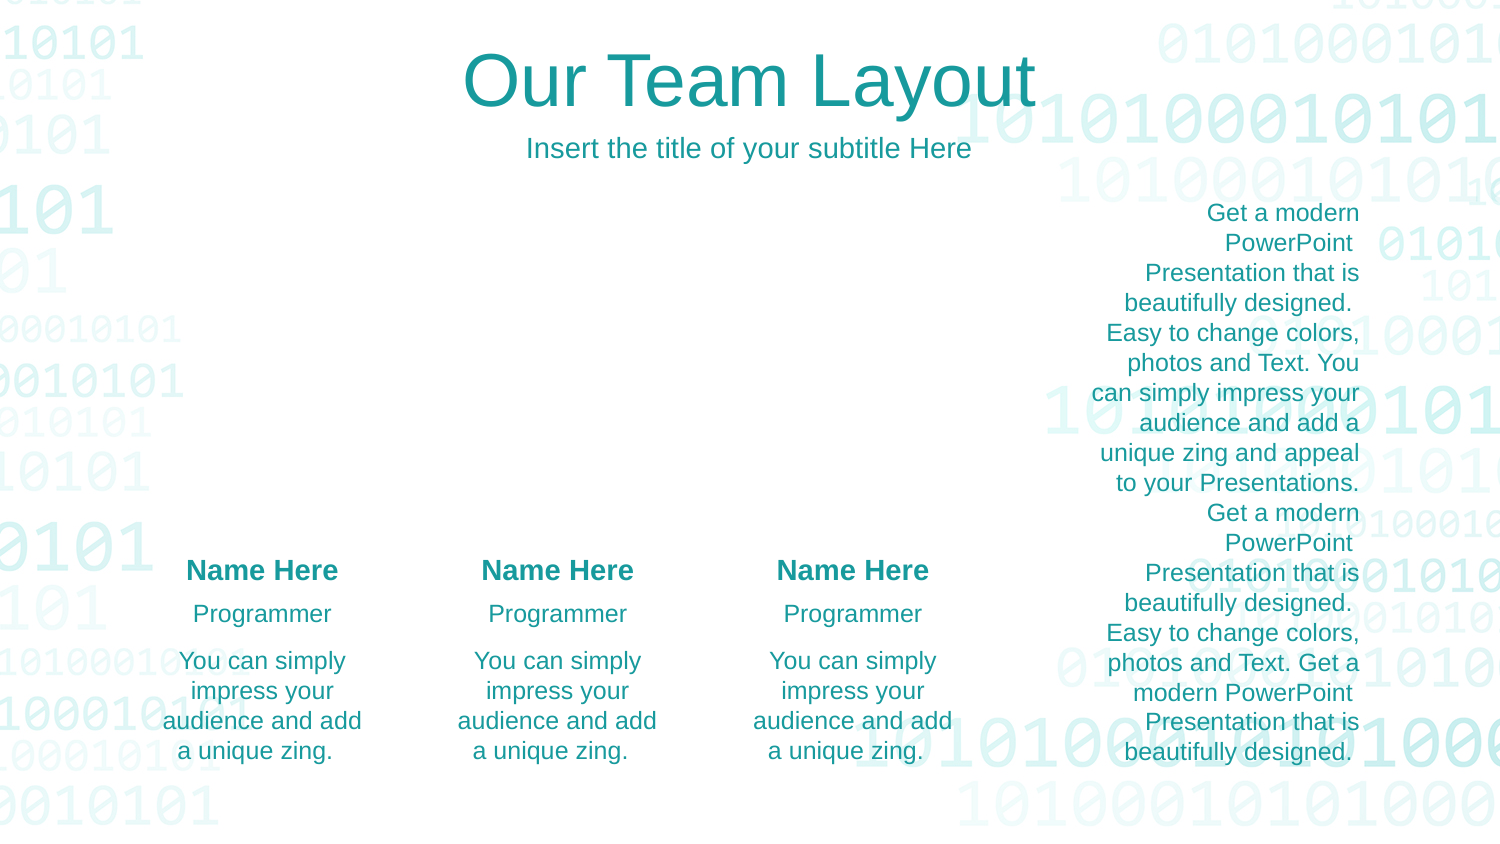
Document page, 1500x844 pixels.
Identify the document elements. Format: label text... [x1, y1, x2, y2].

picture [0, 0, 1500, 844]
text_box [439, 548, 676, 771]
text_box Our Team Layout [0, 29, 1499, 124]
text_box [735, 548, 971, 771]
text_box Get a modern PowerPoint Presentation that is beautifully designed. Easy to change colors, photos and Text. You can simply impress your audience and add a unique zing and appeal to your Presentations. Get a modern PowerPoint Presentation that is beautifully designed. Easy to change colors, photos and Text. Get a modern PowerPoint Presentation that is beautifully designed. [1068, 189, 1375, 713]
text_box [144, 548, 381, 771]
text_box Insert the title of your subtitle Here [0, 124, 1499, 171]
